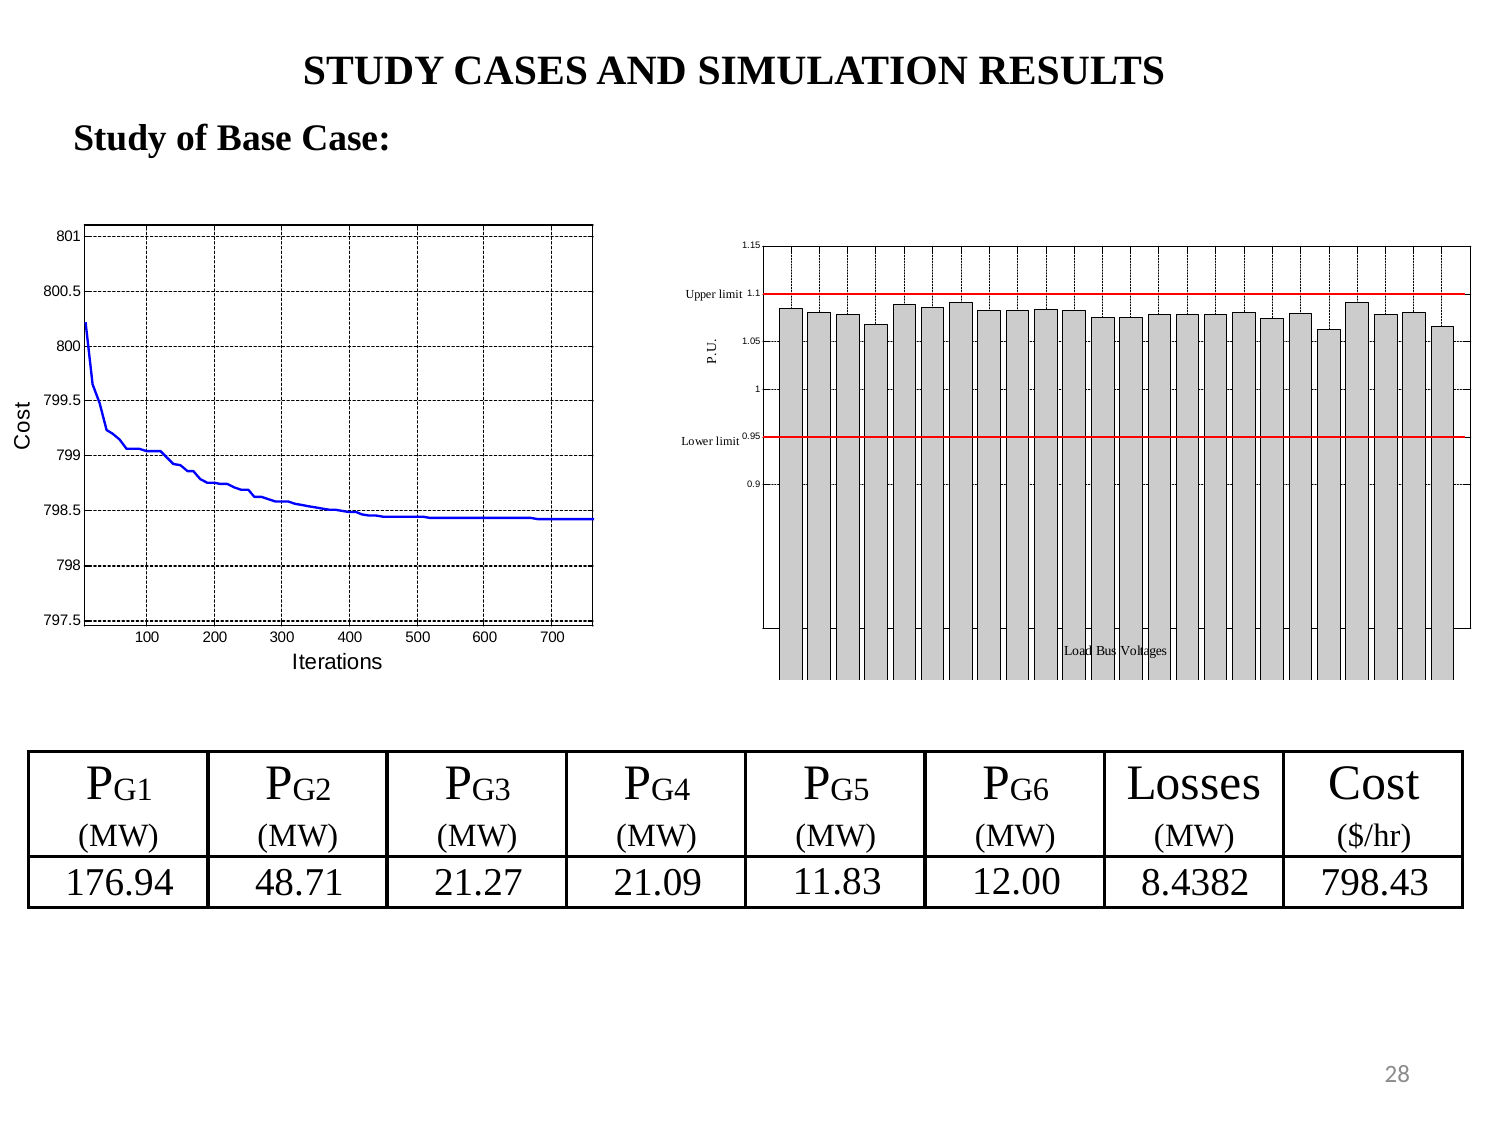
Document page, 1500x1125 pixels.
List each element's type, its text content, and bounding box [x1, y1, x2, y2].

text_box STUDY CASES AND SIMULATION RESULTS [210, 35, 1278, 105]
slide_number 28 [1074, 1042, 1425, 1103]
picture [26, 749, 1466, 910]
picture [0, 187, 1500, 680]
text_box Study of Base Case: [58, 105, 1348, 166]
